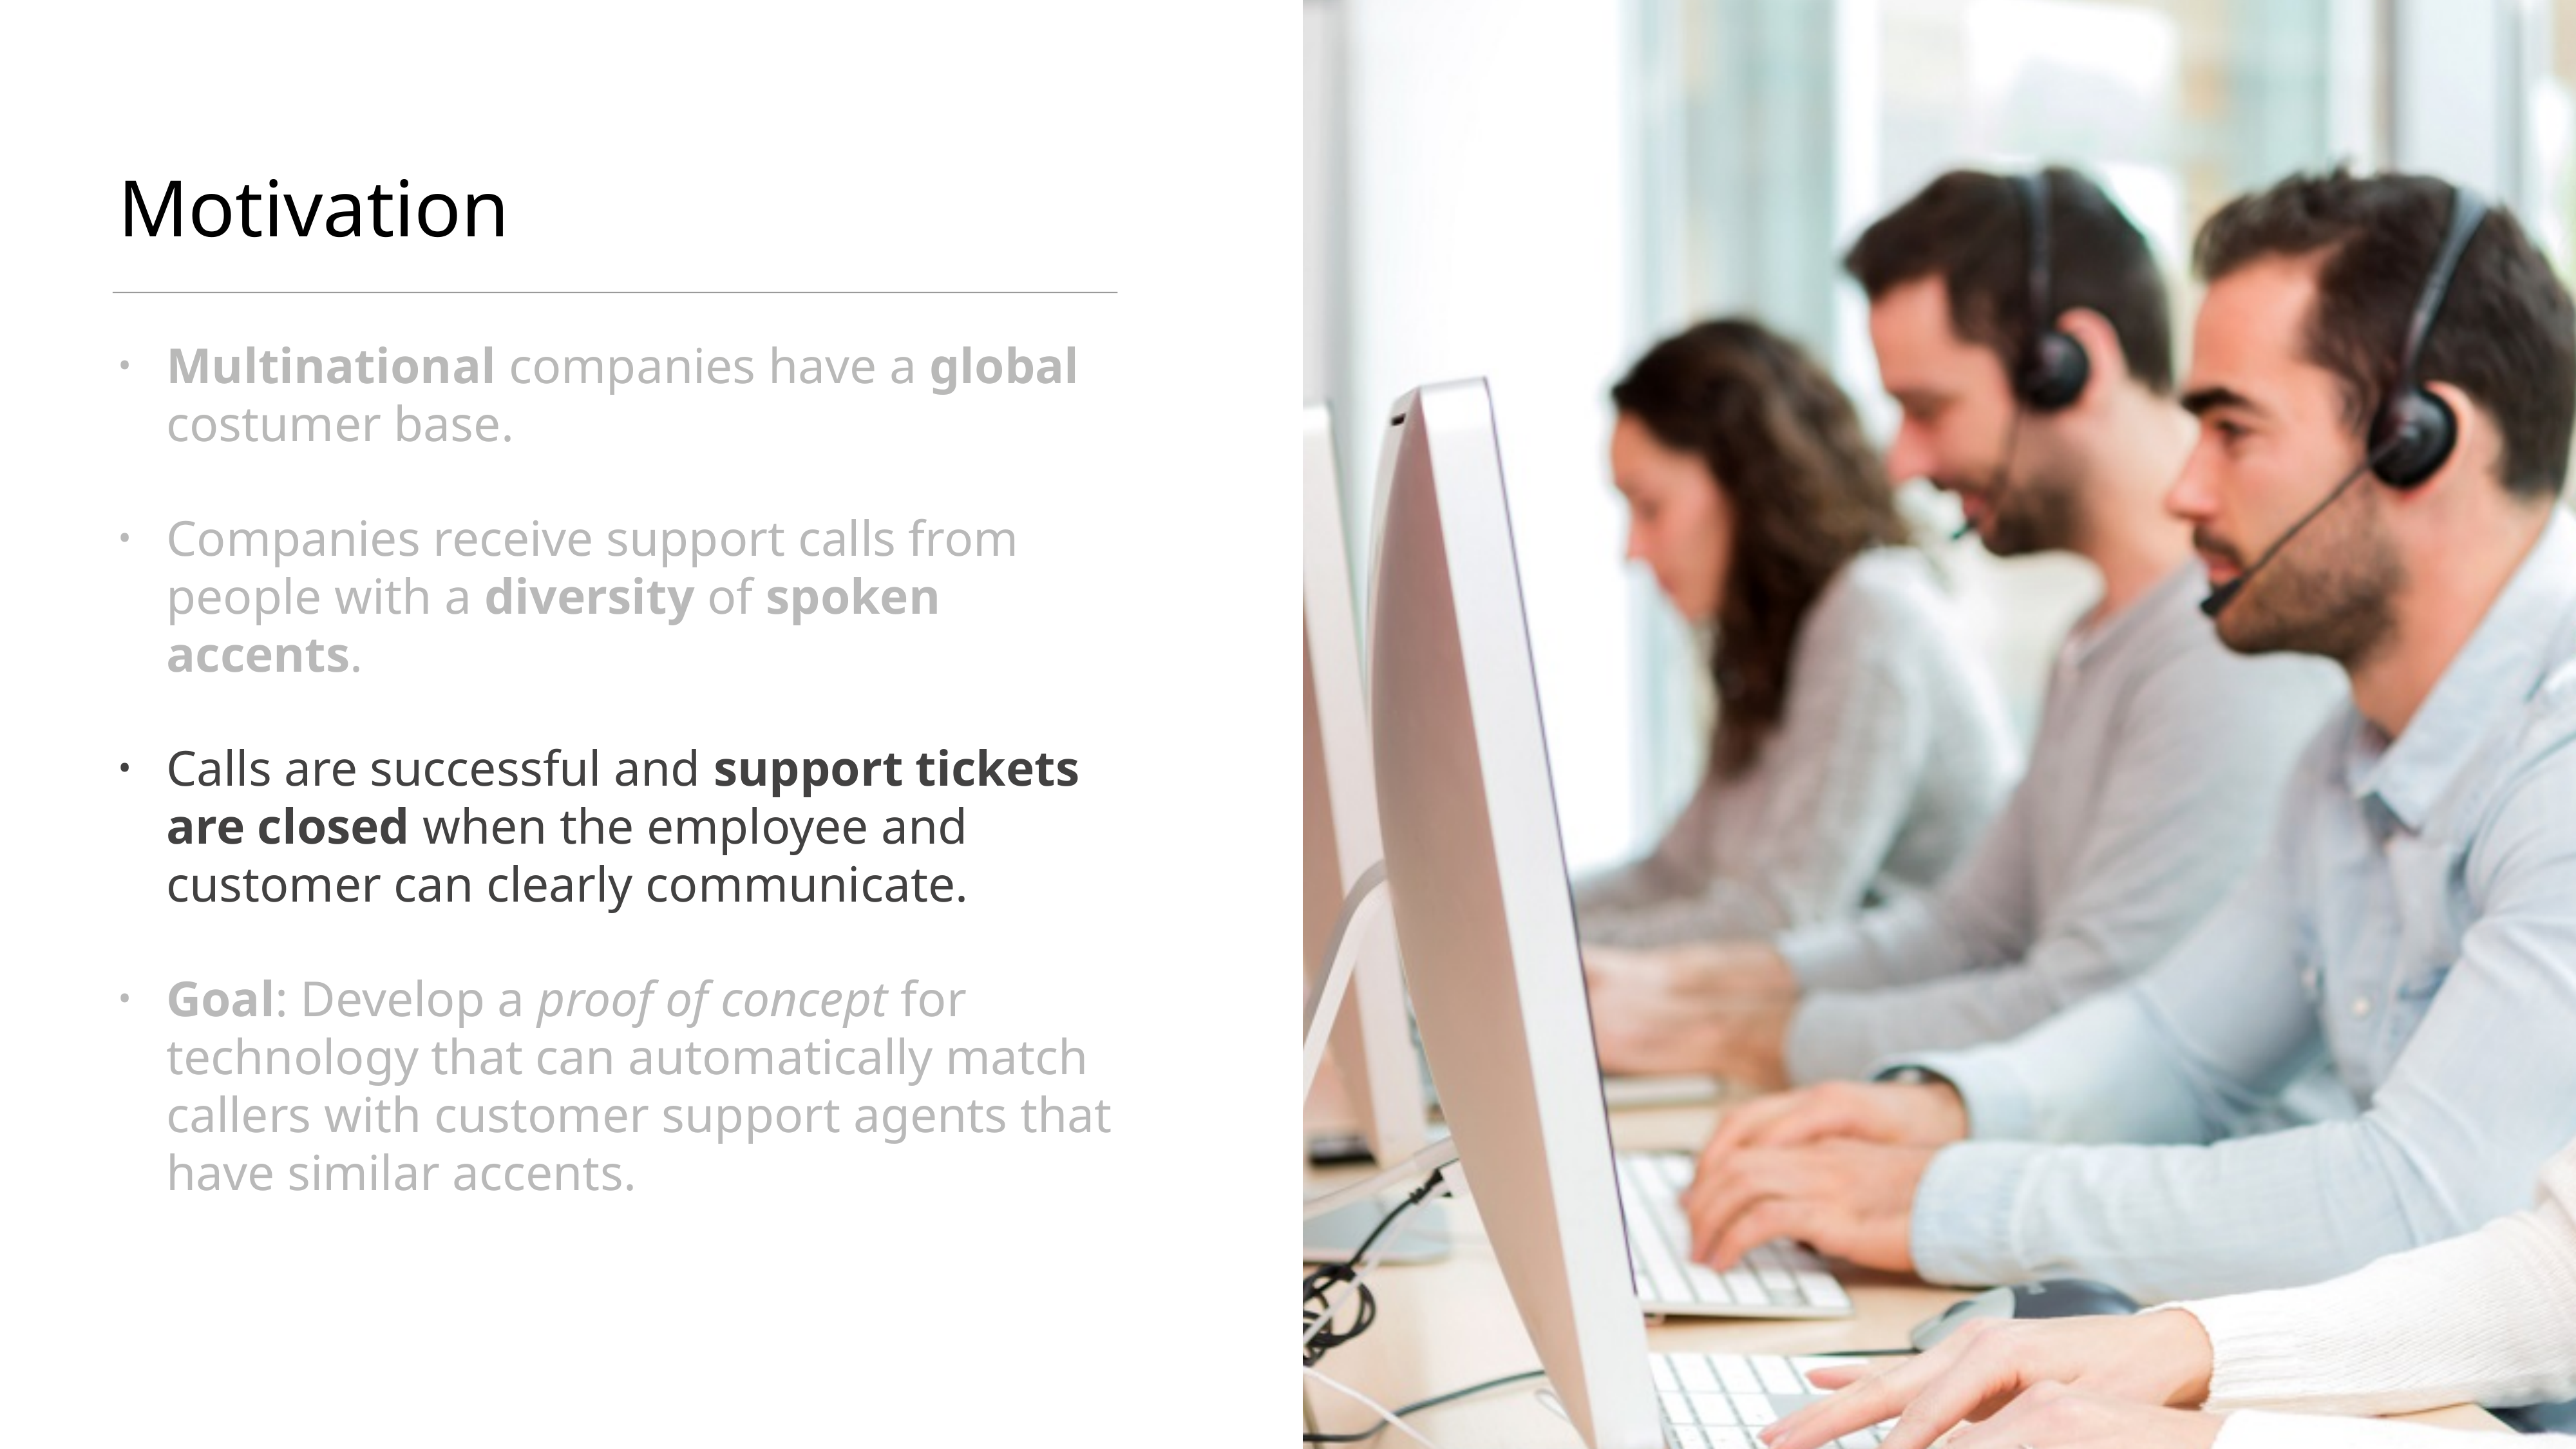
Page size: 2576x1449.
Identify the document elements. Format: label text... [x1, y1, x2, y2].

list Multinational companies have a global costumer base. Companies receive support calls from people with a diversity of spoken accents. Calls are successful and support tickets are closed when the employee and customer can clearly communicate. Goal: Develop a proof of concept for technology that can automatically match callers with customer support agents that have similar accents. [112, 329, 1119, 1321]
picture [1303, 0, 2576, 1449]
title Motivation [112, 49, 1119, 258]
